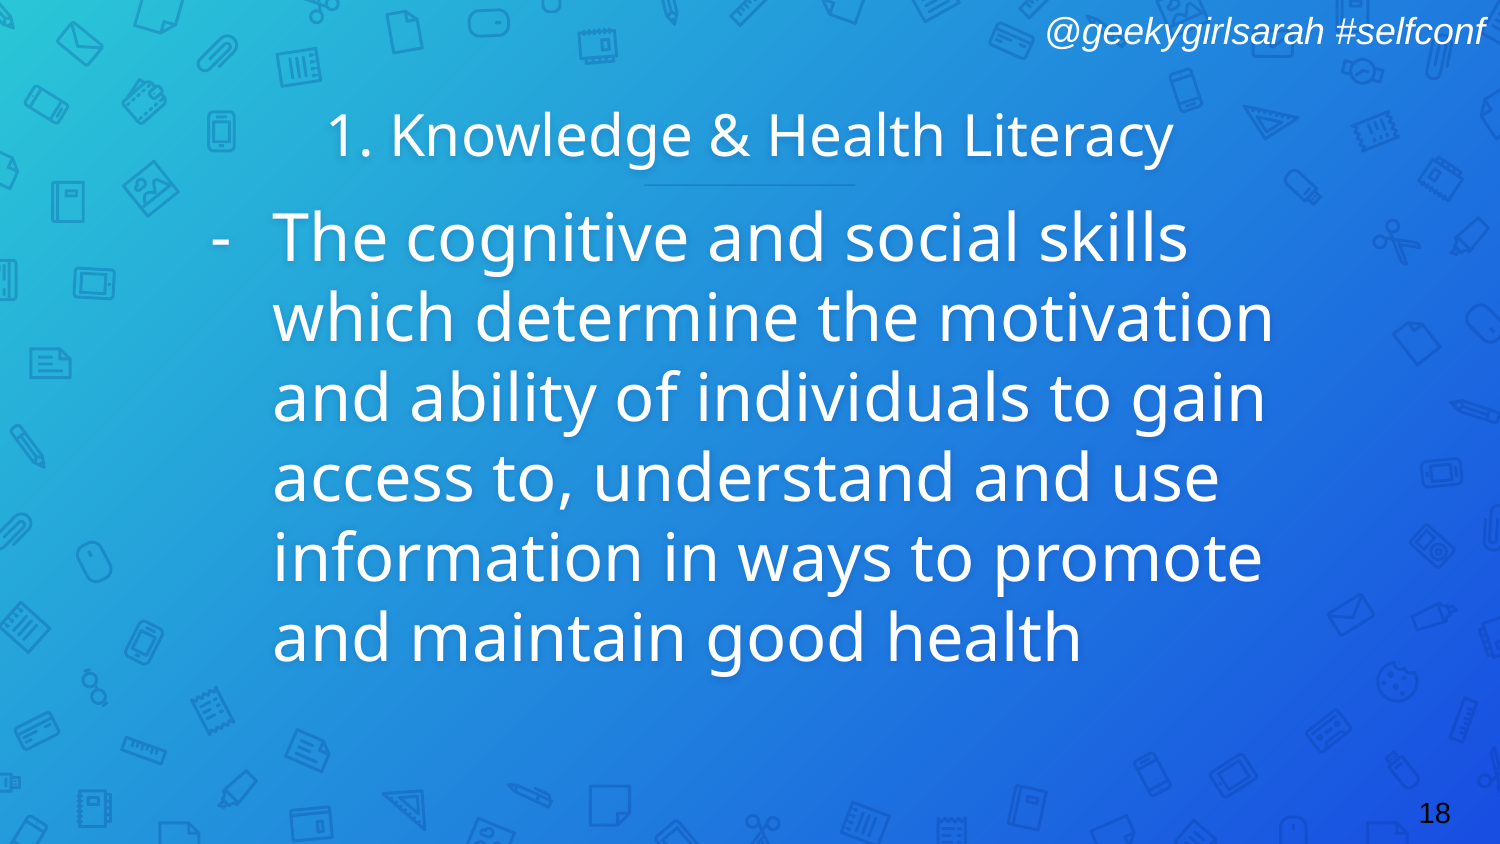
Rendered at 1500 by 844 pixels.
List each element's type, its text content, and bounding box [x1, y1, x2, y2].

slide_number 18 [1403, 779, 1494, 844]
title 1. Knowledge & Health Literacy [61, 61, 1439, 184]
list The cognitive and social skills which determine the motivation and ability of individuals to gain access to, understand and use information in ways to promote and maintain good health [182, 179, 1318, 722]
